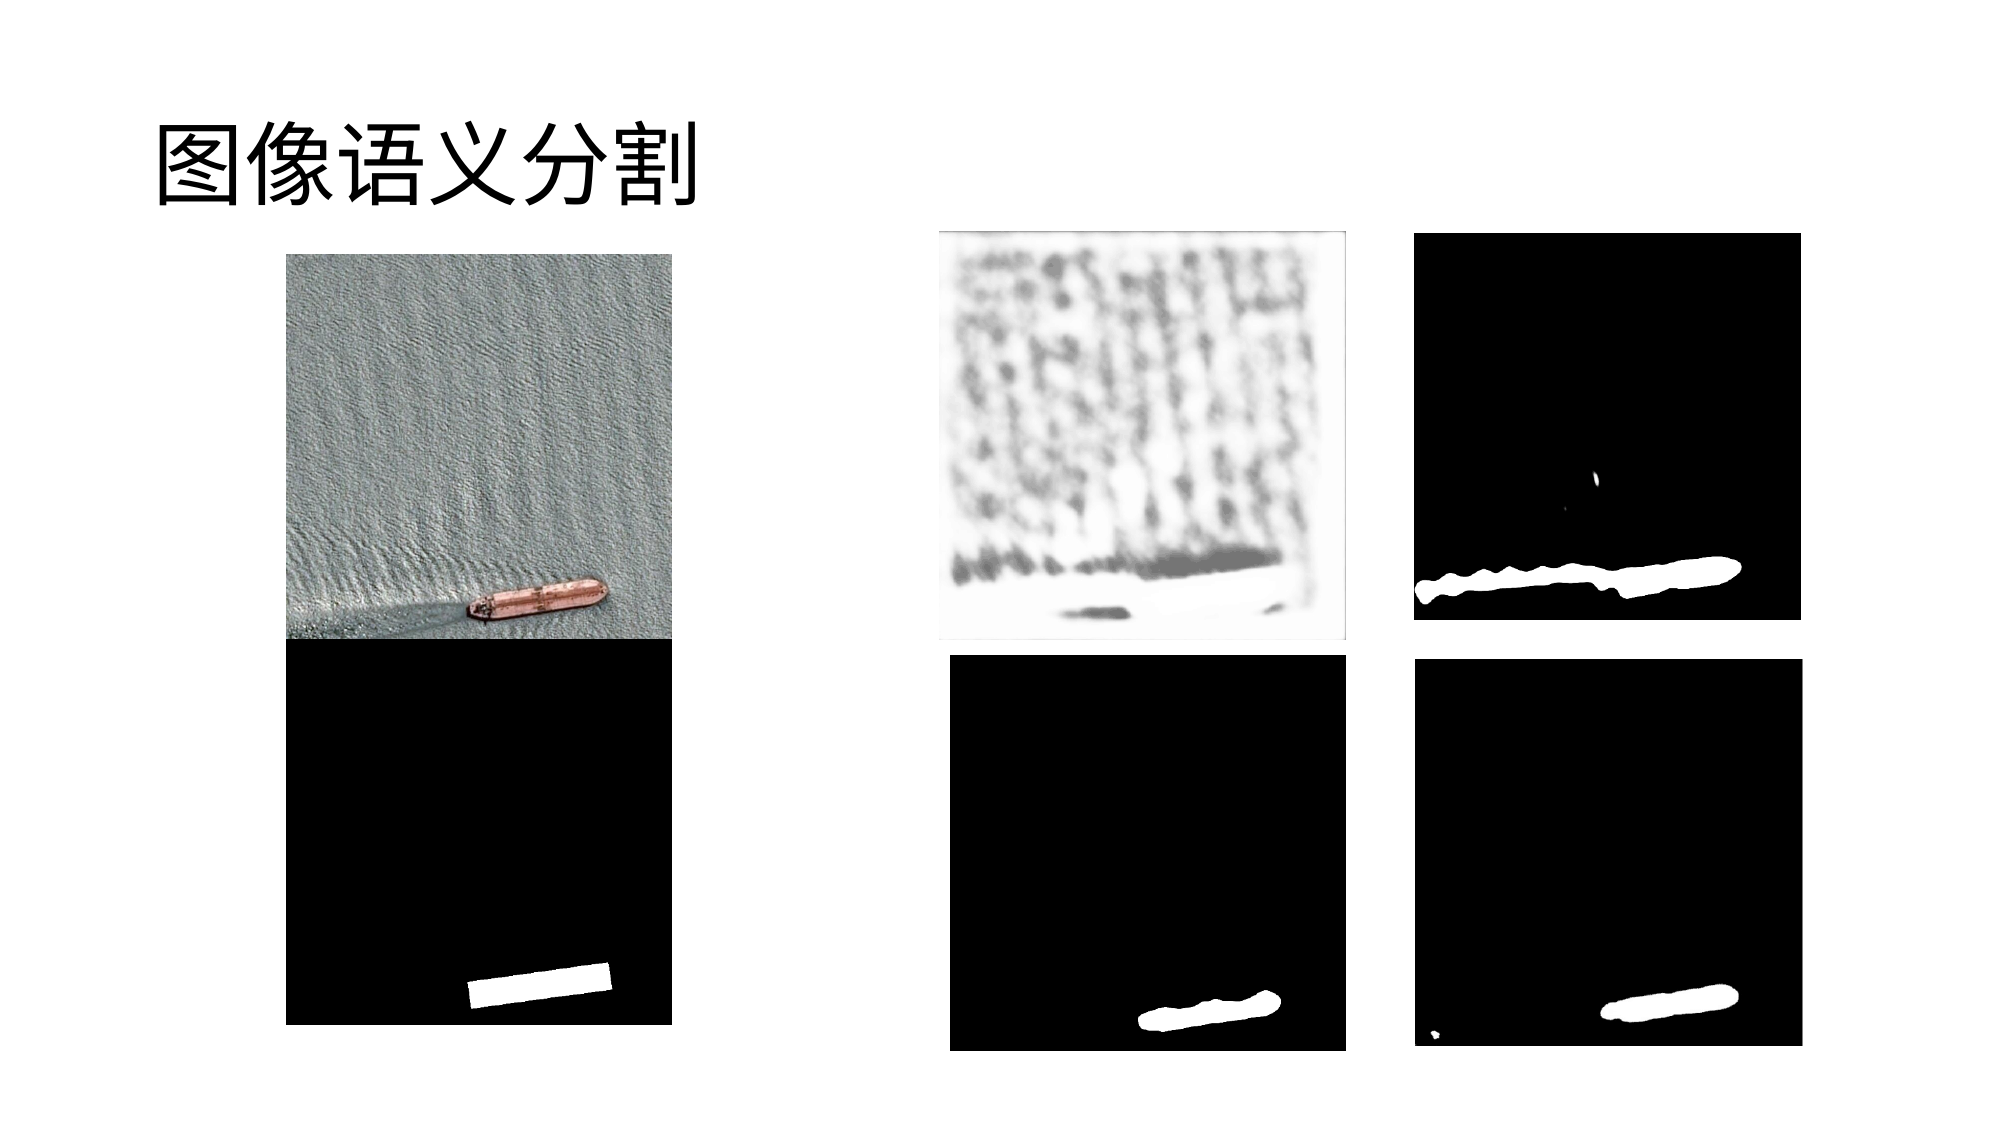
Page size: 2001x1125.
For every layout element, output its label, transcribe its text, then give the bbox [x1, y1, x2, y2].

picture [286, 254, 672, 1025]
picture [1414, 657, 1803, 1047]
title 图像语义分割 [137, 59, 1863, 278]
picture [949, 655, 1346, 1051]
picture [939, 230, 1346, 640]
picture [1414, 233, 1803, 622]
